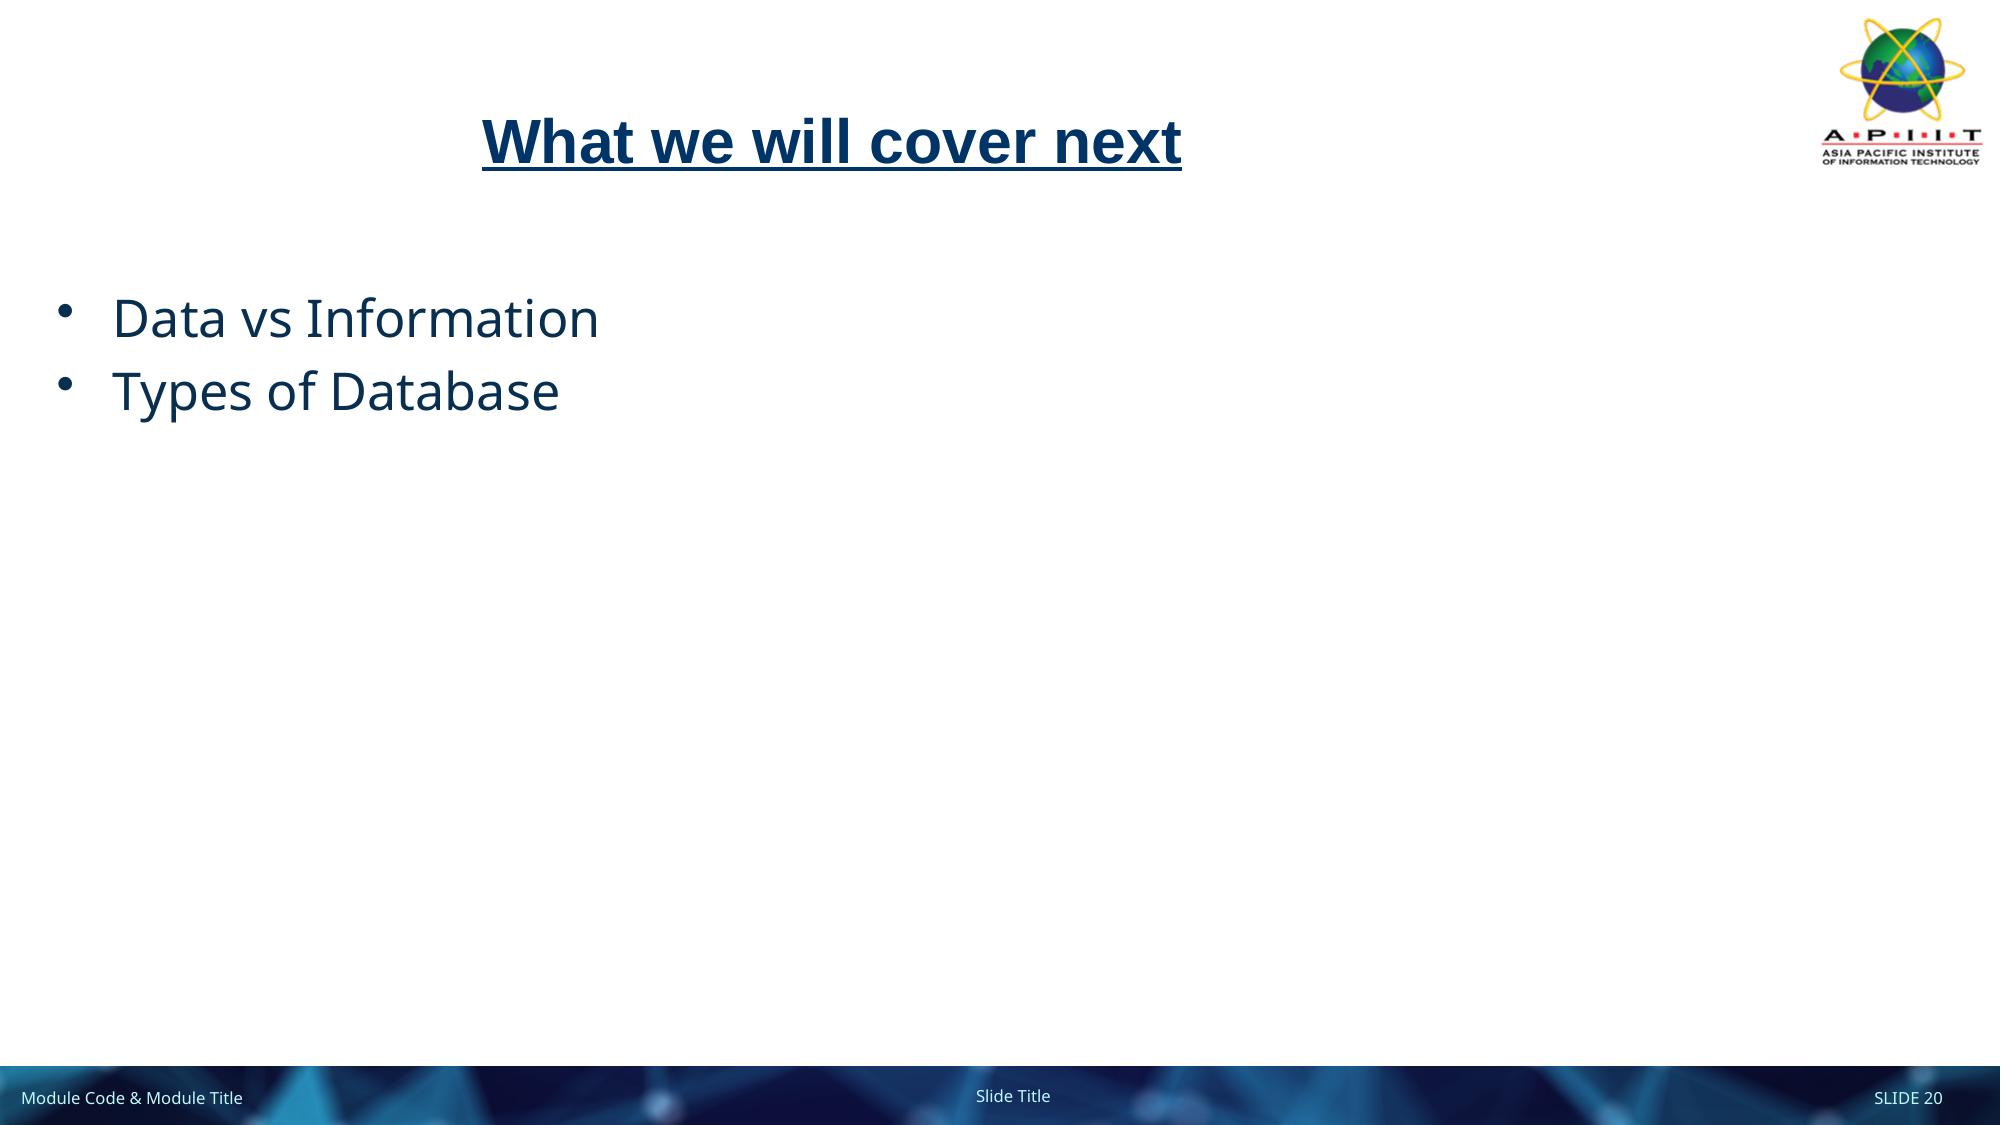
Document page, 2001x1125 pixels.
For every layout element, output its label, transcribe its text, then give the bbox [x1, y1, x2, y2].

picture [0, 1066, 2000, 1125]
picture [1803, 0, 2000, 182]
list Data vs Information Types of Database [41, 278, 1969, 1021]
title What we will cover next [467, 37, 1207, 241]
